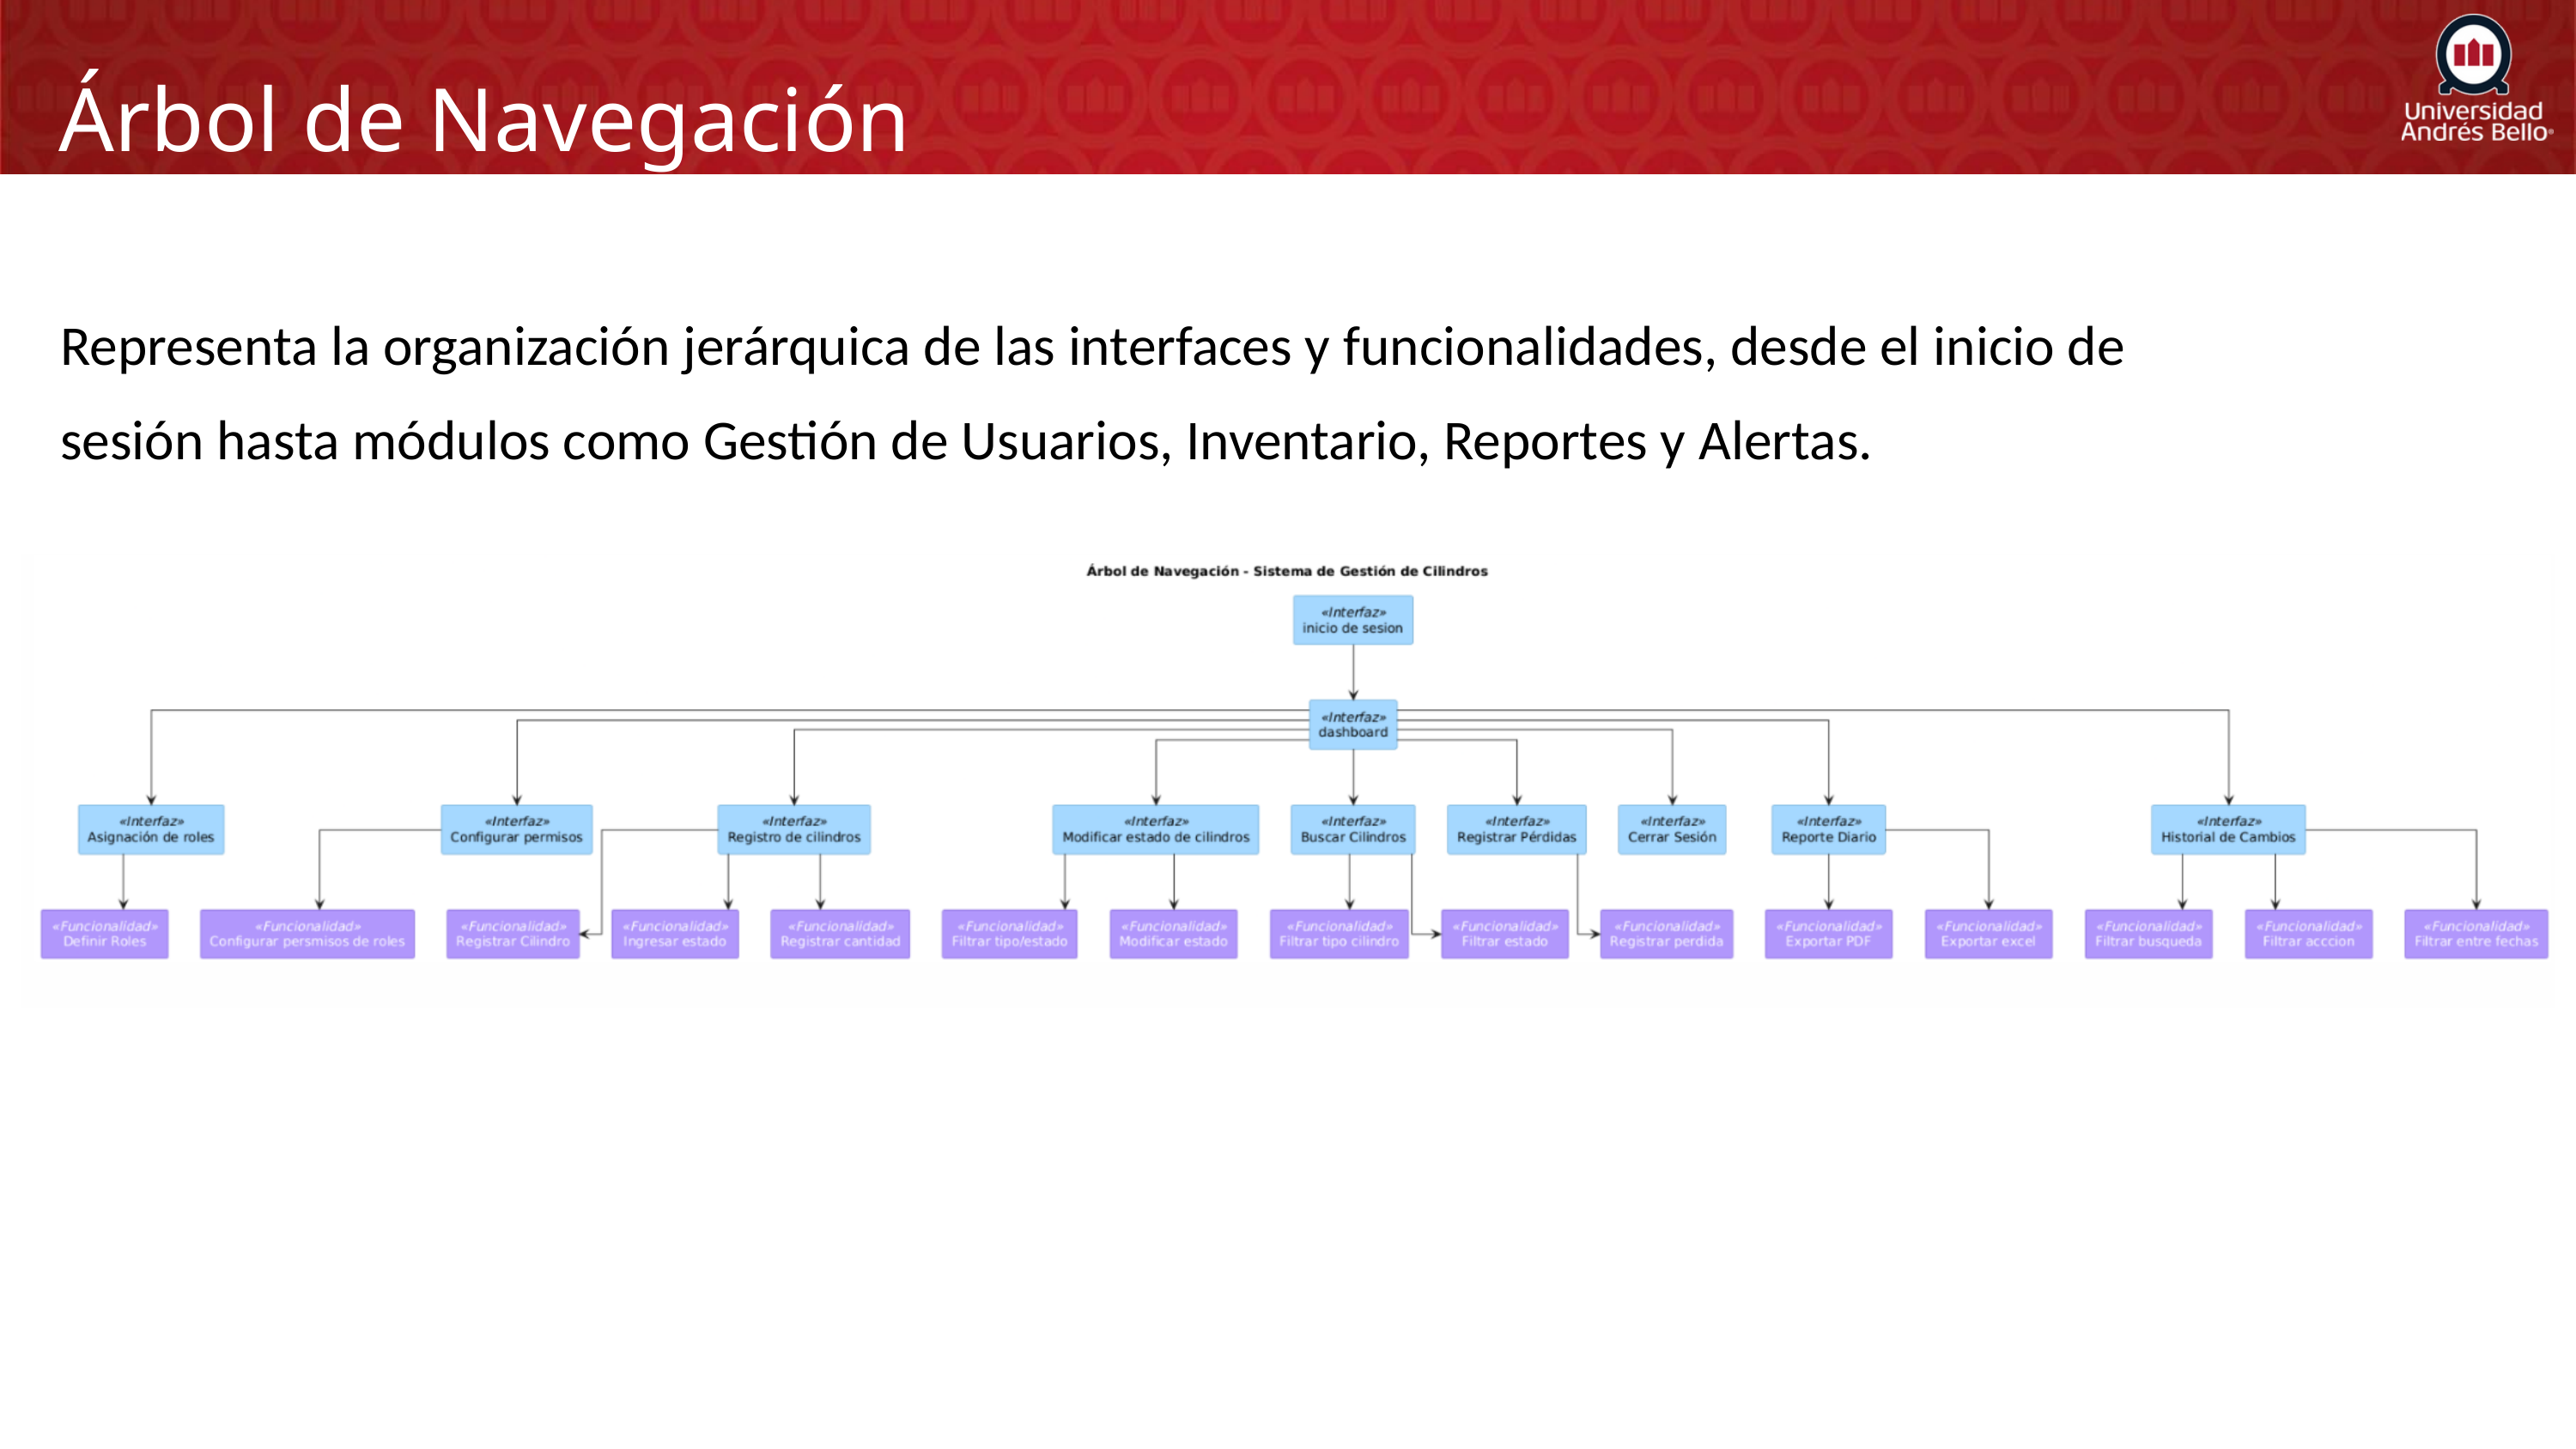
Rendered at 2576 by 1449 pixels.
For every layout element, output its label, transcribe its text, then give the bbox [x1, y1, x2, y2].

picture [21, 553, 2555, 1008]
text_box [0, 0, 2576, 174]
text_box [2401, 14, 2554, 141]
text_box Árbol de Navegación [58, 39, 1695, 169]
text_box Representa la organización jerárquica de las interfaces y funcionalidades, desde el inicio de sesión hasta módulos como Gestión de Usuarios, Inventario, Reportes y Alertas. [60, 282, 2157, 471]
